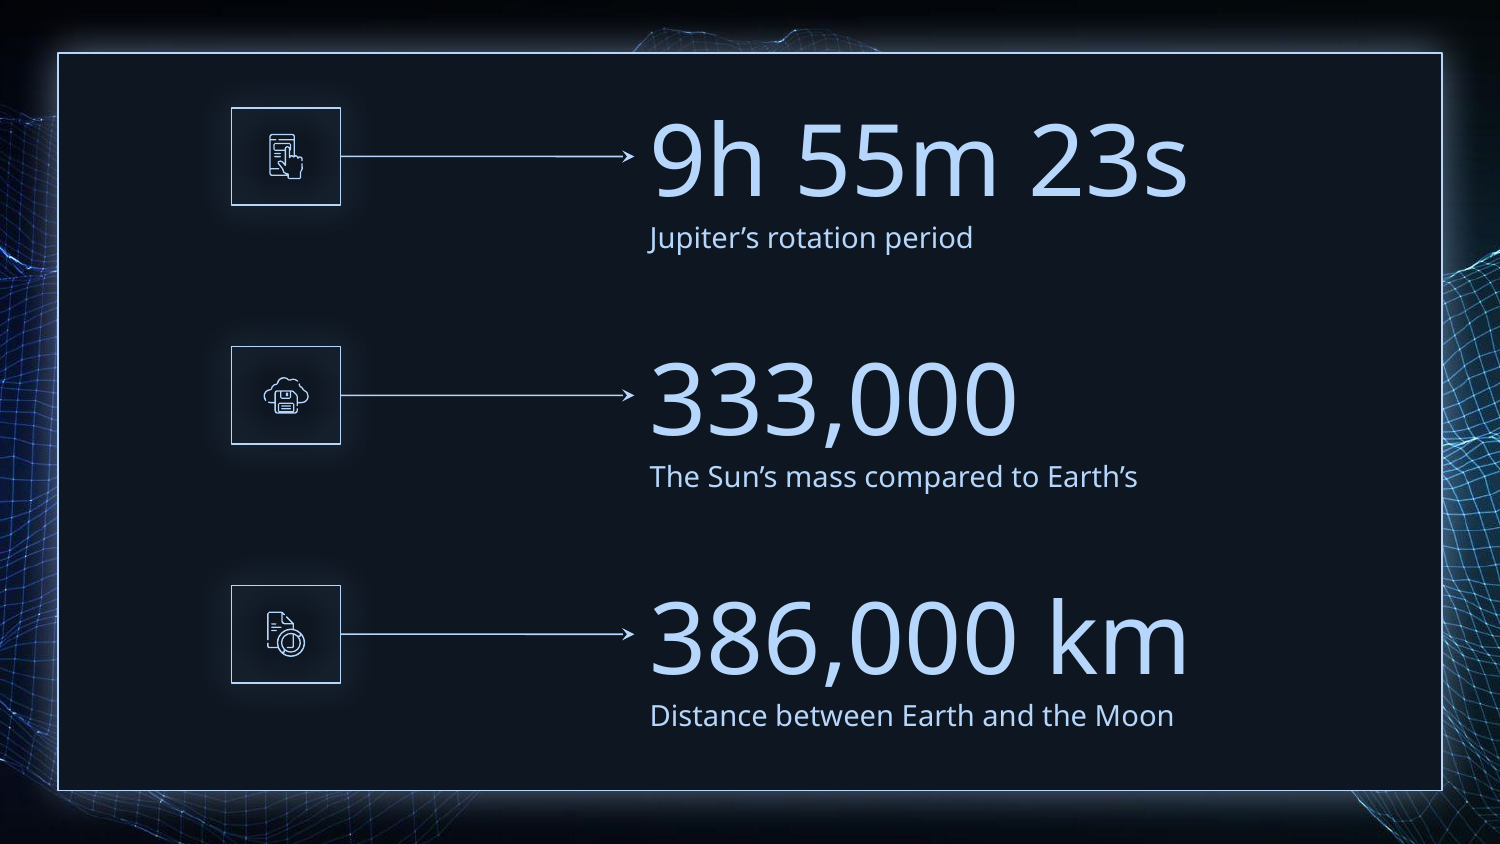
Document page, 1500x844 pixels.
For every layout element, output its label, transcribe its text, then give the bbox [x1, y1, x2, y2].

title 386,000 km [634, 566, 1269, 682]
subtitle Name of the section [78, 791, 1420, 795]
subtitle Distance between Earth and the Moon [634, 682, 1269, 756]
text_box [231, 107, 341, 206]
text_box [266, 611, 306, 658]
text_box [263, 376, 309, 414]
text_box [231, 346, 341, 444]
title 9h 55m 23s [634, 88, 1269, 204]
subtitle Name of the section [53, 72, 57, 770]
subtitle Jupiter’s rotation period [634, 204, 1269, 278]
title 333,000 [634, 327, 1269, 443]
picture [0, 0, 1500, 844]
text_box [269, 133, 303, 180]
subtitle Name of the section [77, 48, 1423, 52]
text_box [231, 585, 341, 683]
subtitle The Sun’s mass compared to Earth’s [634, 443, 1269, 517]
